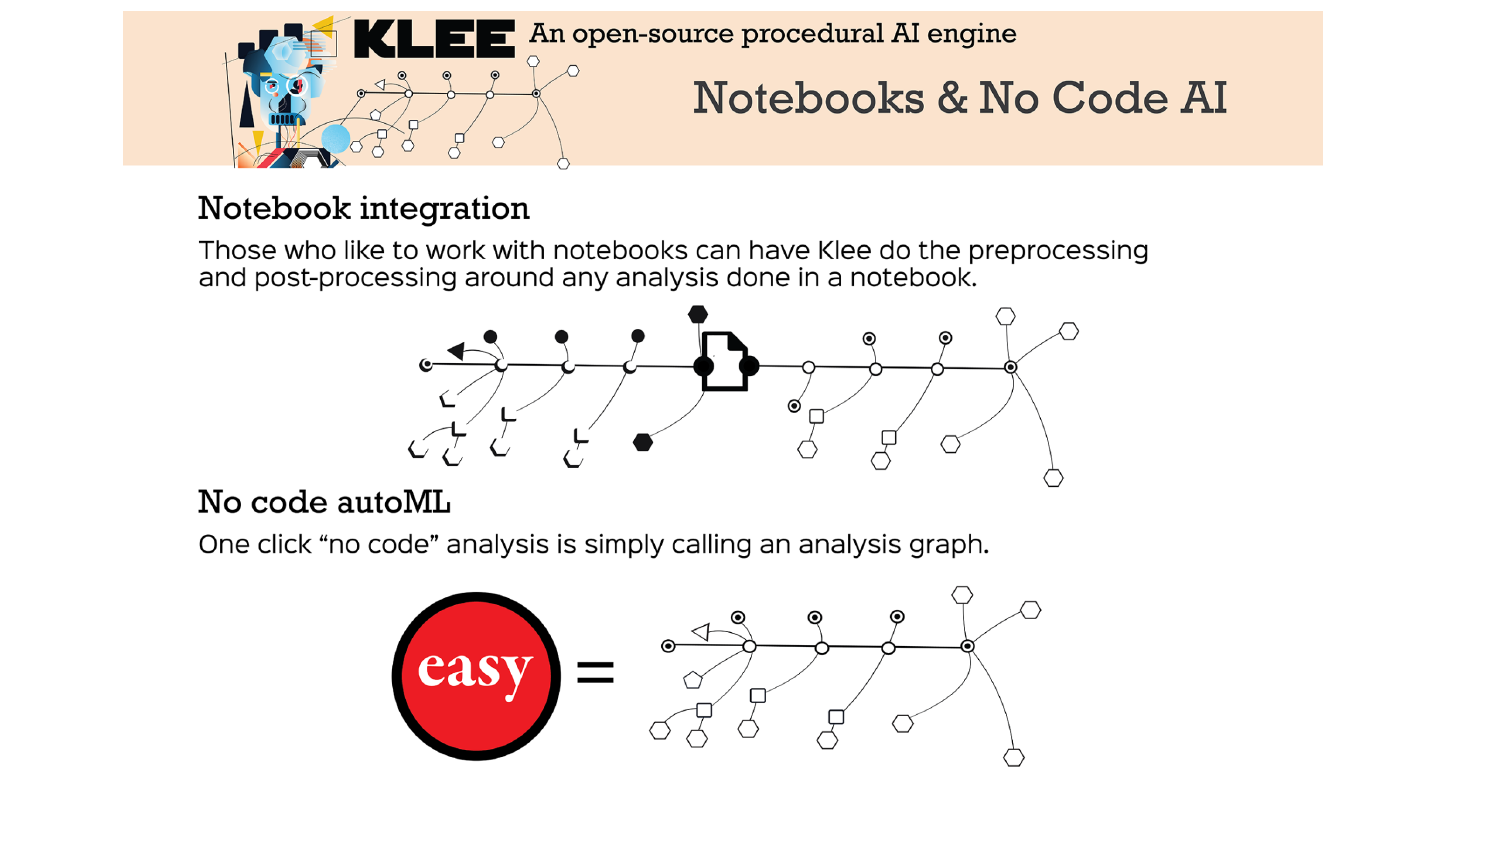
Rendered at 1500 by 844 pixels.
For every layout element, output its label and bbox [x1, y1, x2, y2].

picture [123, 11, 1323, 806]
